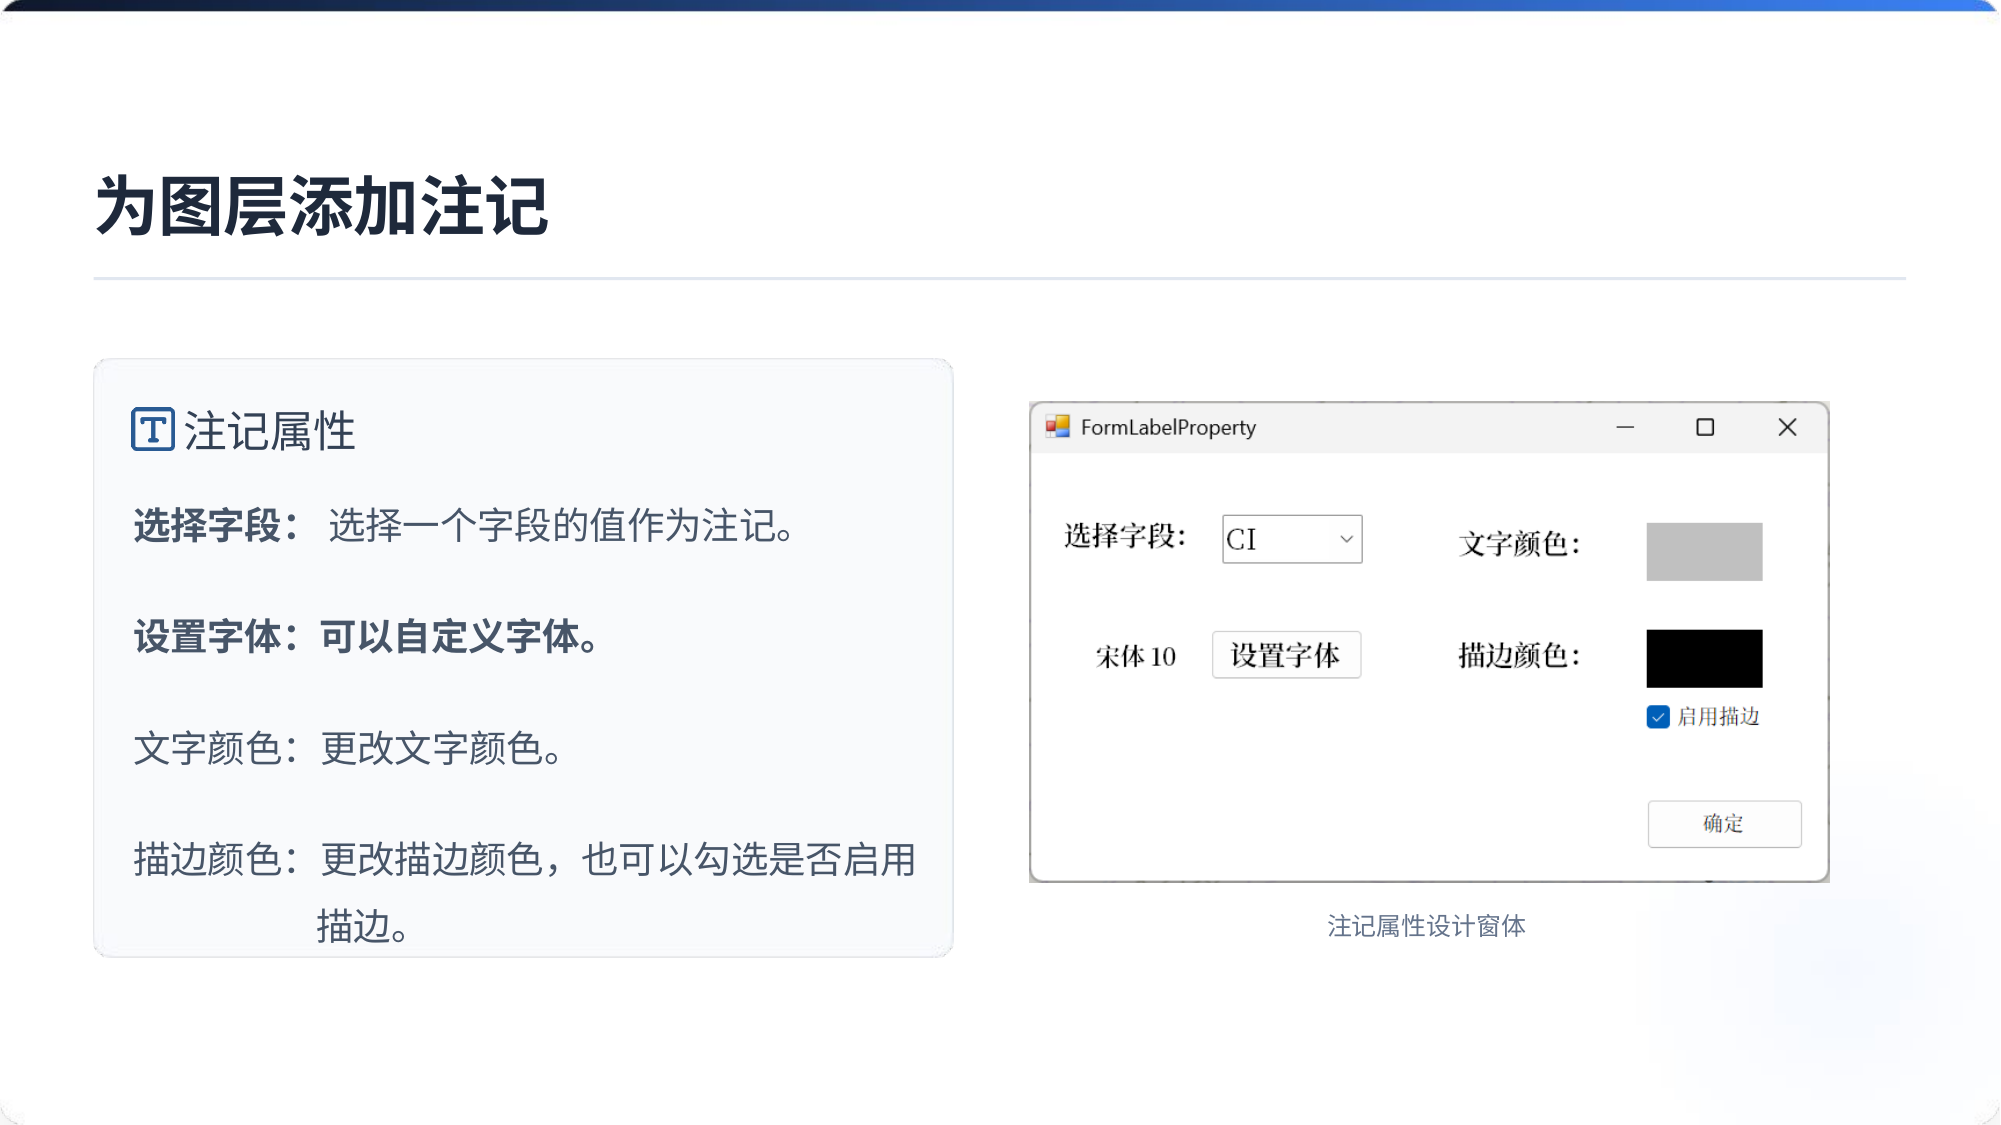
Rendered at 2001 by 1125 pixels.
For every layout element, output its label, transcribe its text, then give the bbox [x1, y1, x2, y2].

text_box 注记属性设计窗体 [1325, 908, 1705, 941]
picture [0, 0, 2000, 1125]
text_box [93, 277, 1907, 281]
title 为图层添加注记 [91, 162, 1313, 353]
